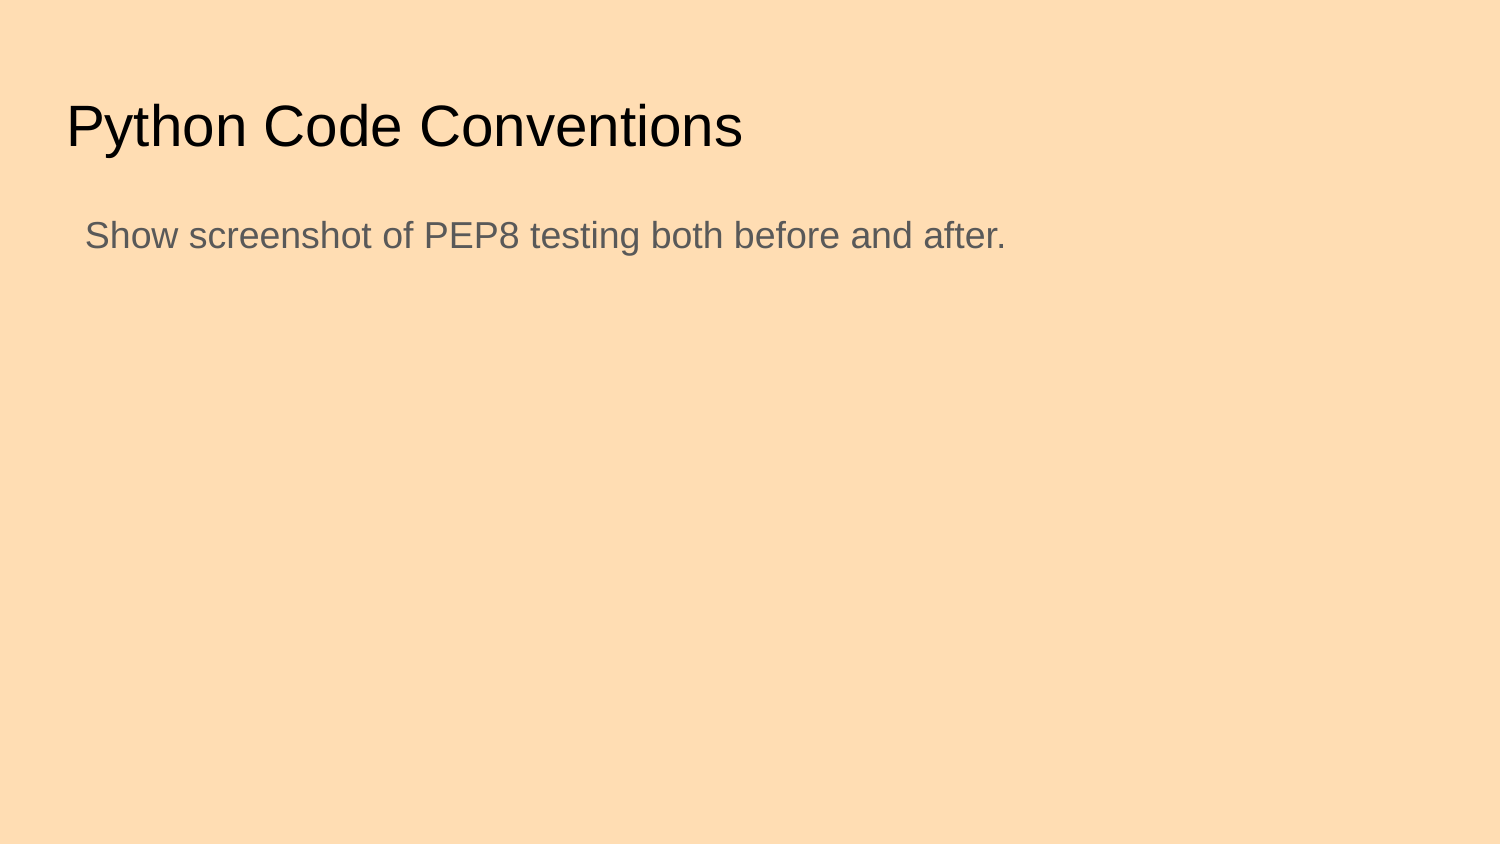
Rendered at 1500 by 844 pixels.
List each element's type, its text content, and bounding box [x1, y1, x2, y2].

title Python Code Conventions [51, 72, 1449, 167]
list Show screenshot of PEP8 testing both before and after. [51, 189, 1449, 750]
